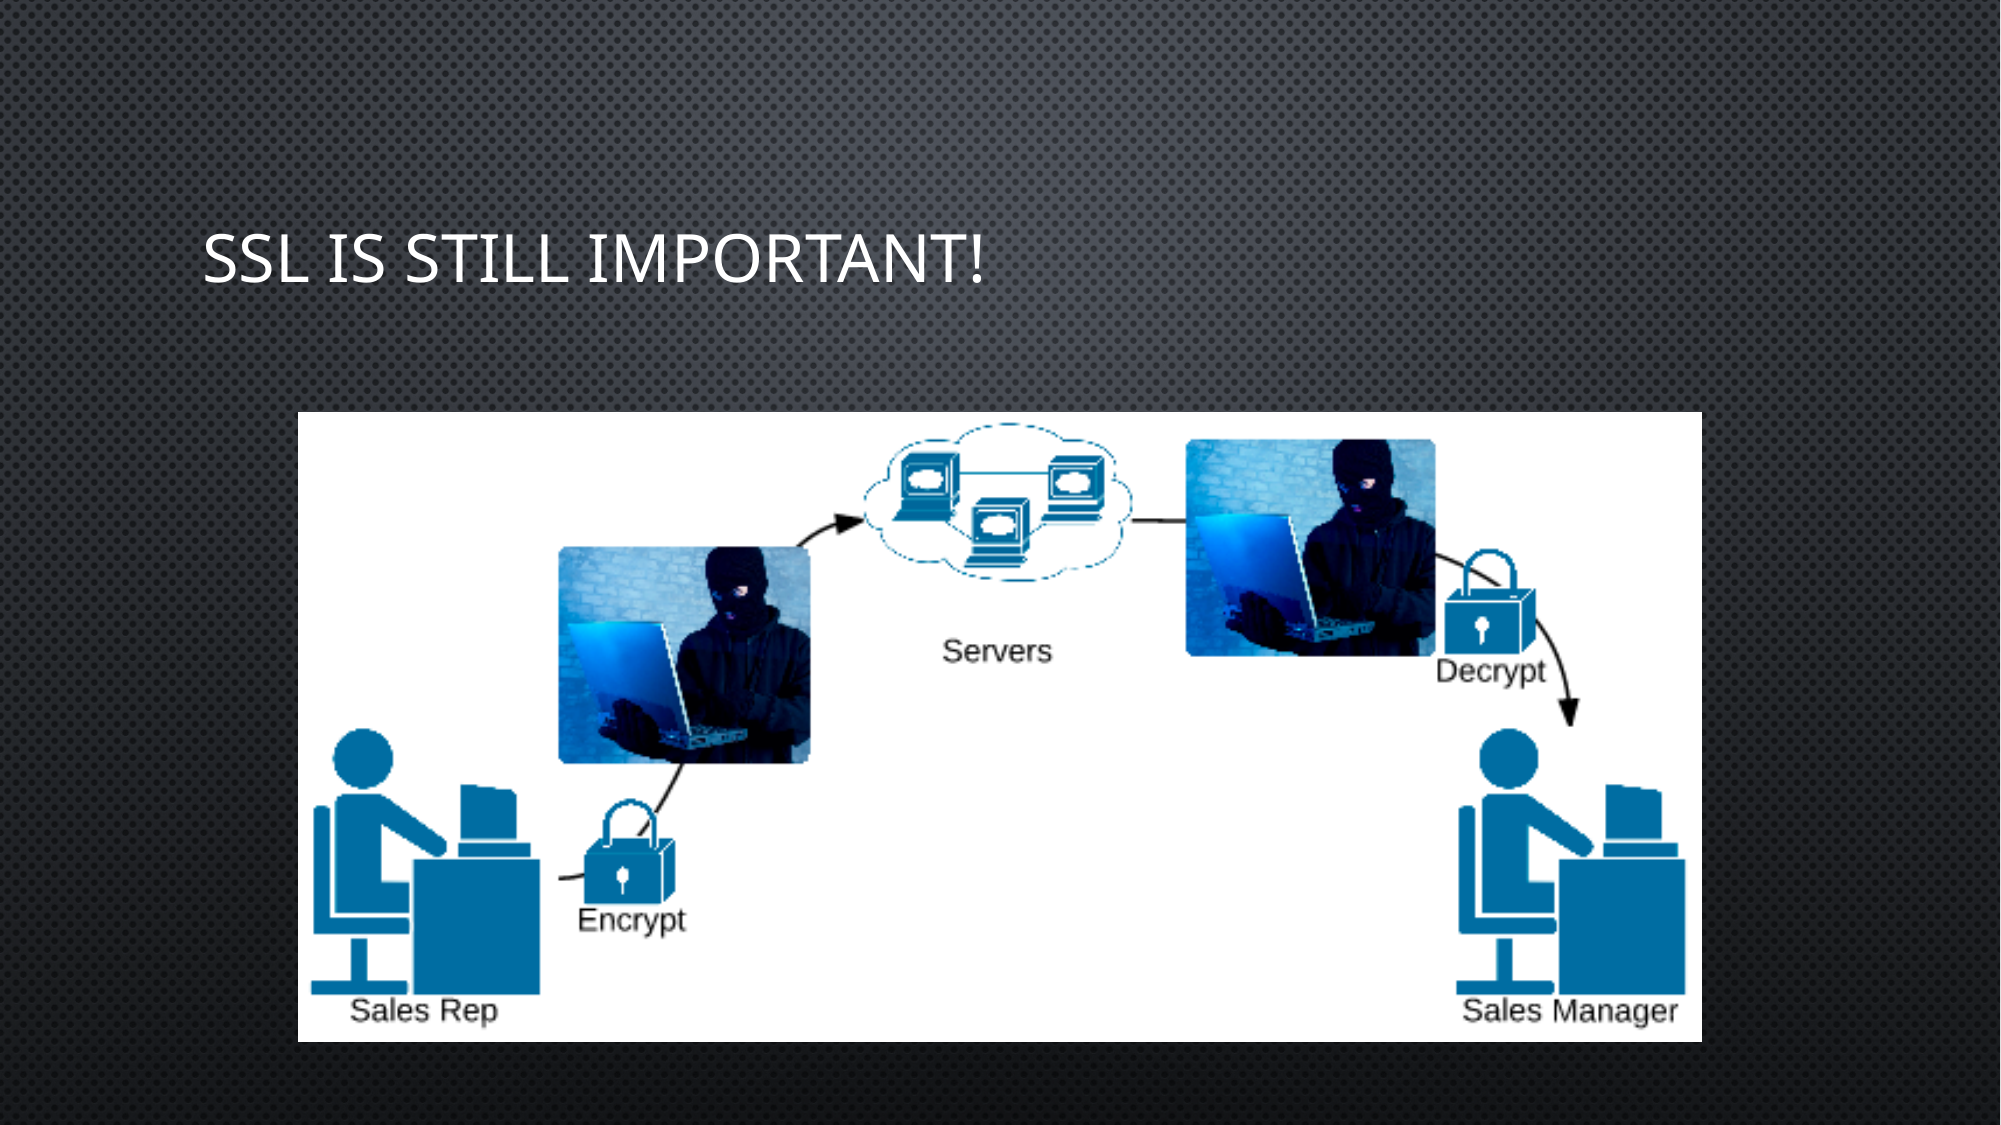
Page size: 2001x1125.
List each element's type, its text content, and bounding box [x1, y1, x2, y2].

title SSL Is still important! [187, 99, 1813, 413]
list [297, 412, 1702, 1043]
